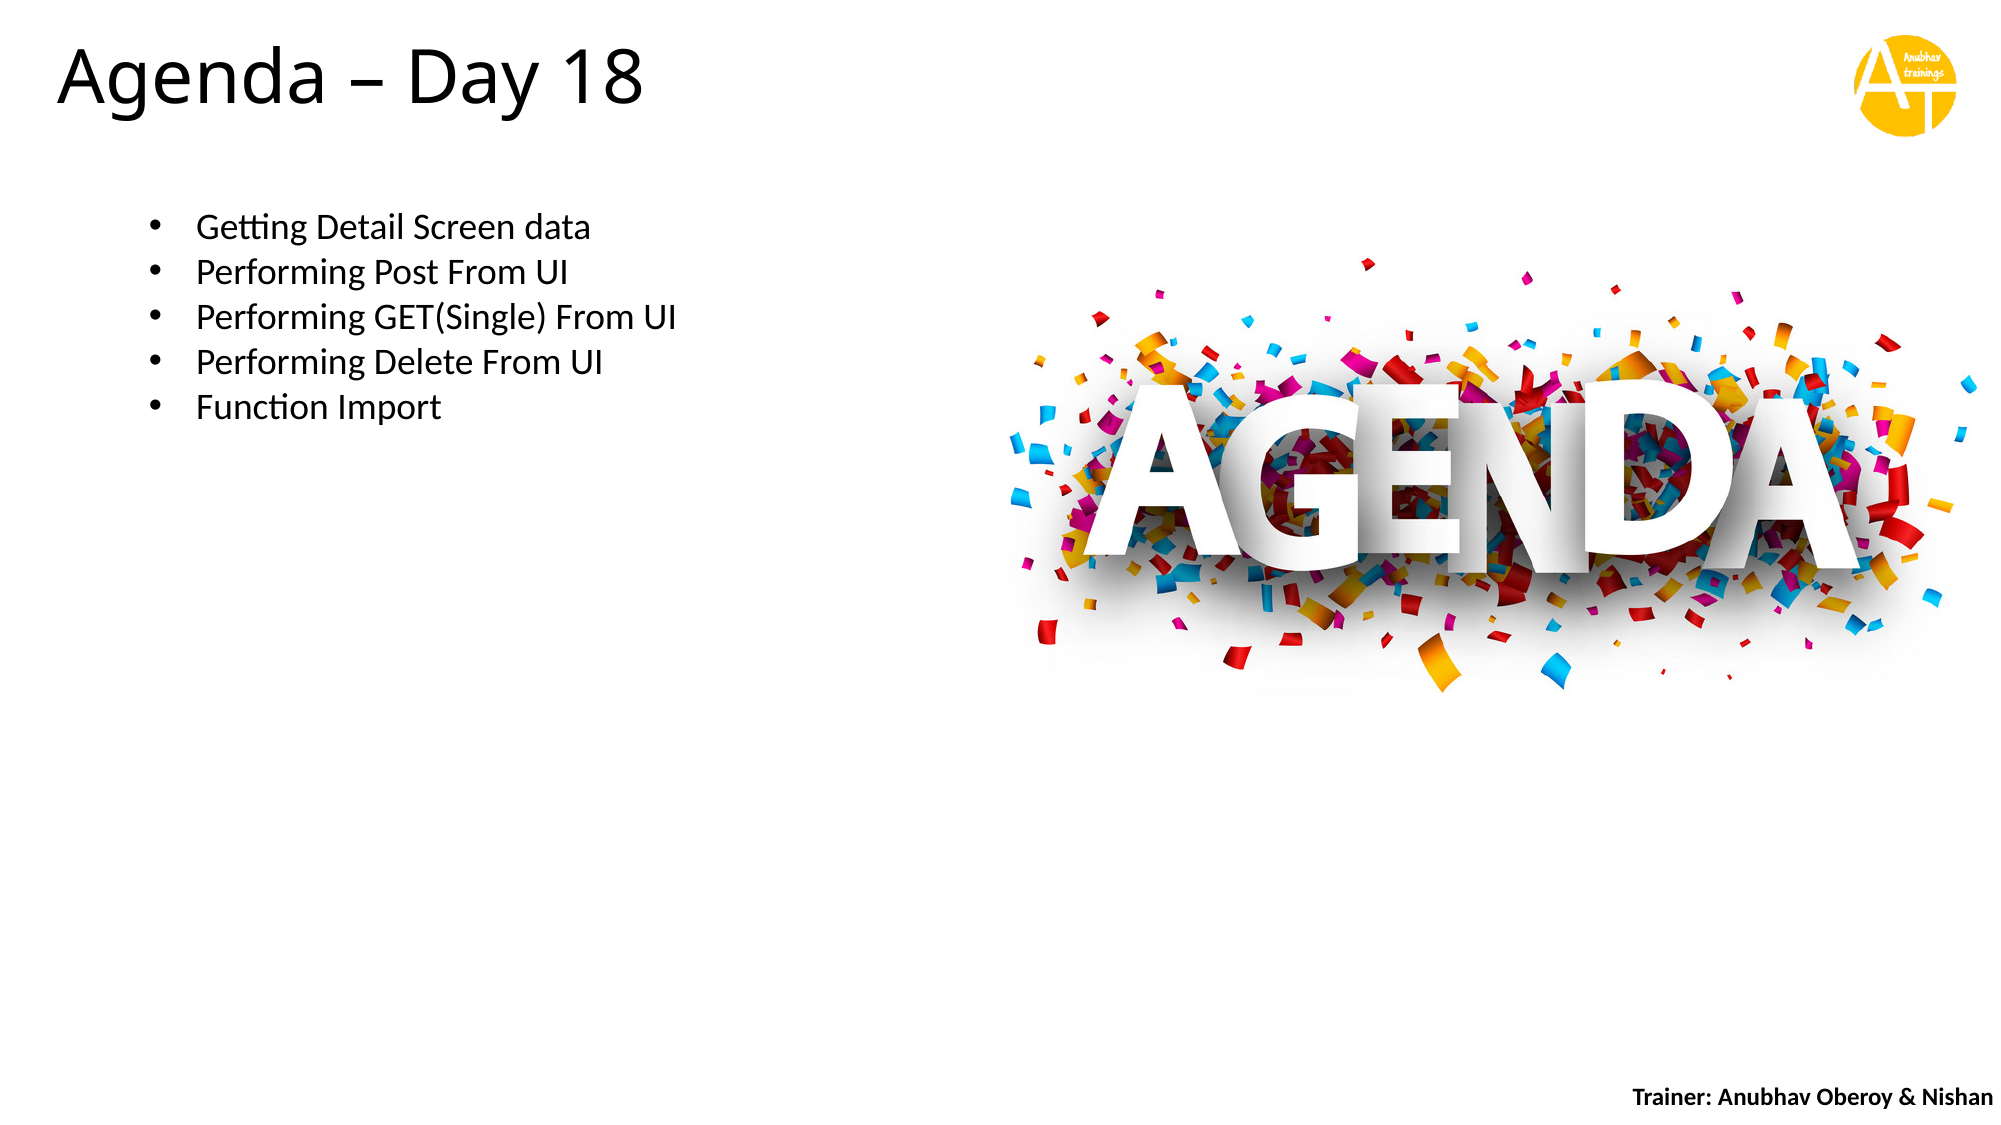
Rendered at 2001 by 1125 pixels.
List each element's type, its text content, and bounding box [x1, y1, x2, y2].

text_box Trainer: Anubhav Oberoy & Nishan [1601, 1083, 2000, 1108]
footer [1568, 1081, 1998, 1125]
text_box Agenda – Day 18 [42, 30, 1844, 148]
text_box Getting Detail Screen data Performing Post From UI Performing GET(Single) From UI Performing Delete From UI Function Import [134, 149, 999, 480]
picture [999, 28, 1977, 805]
